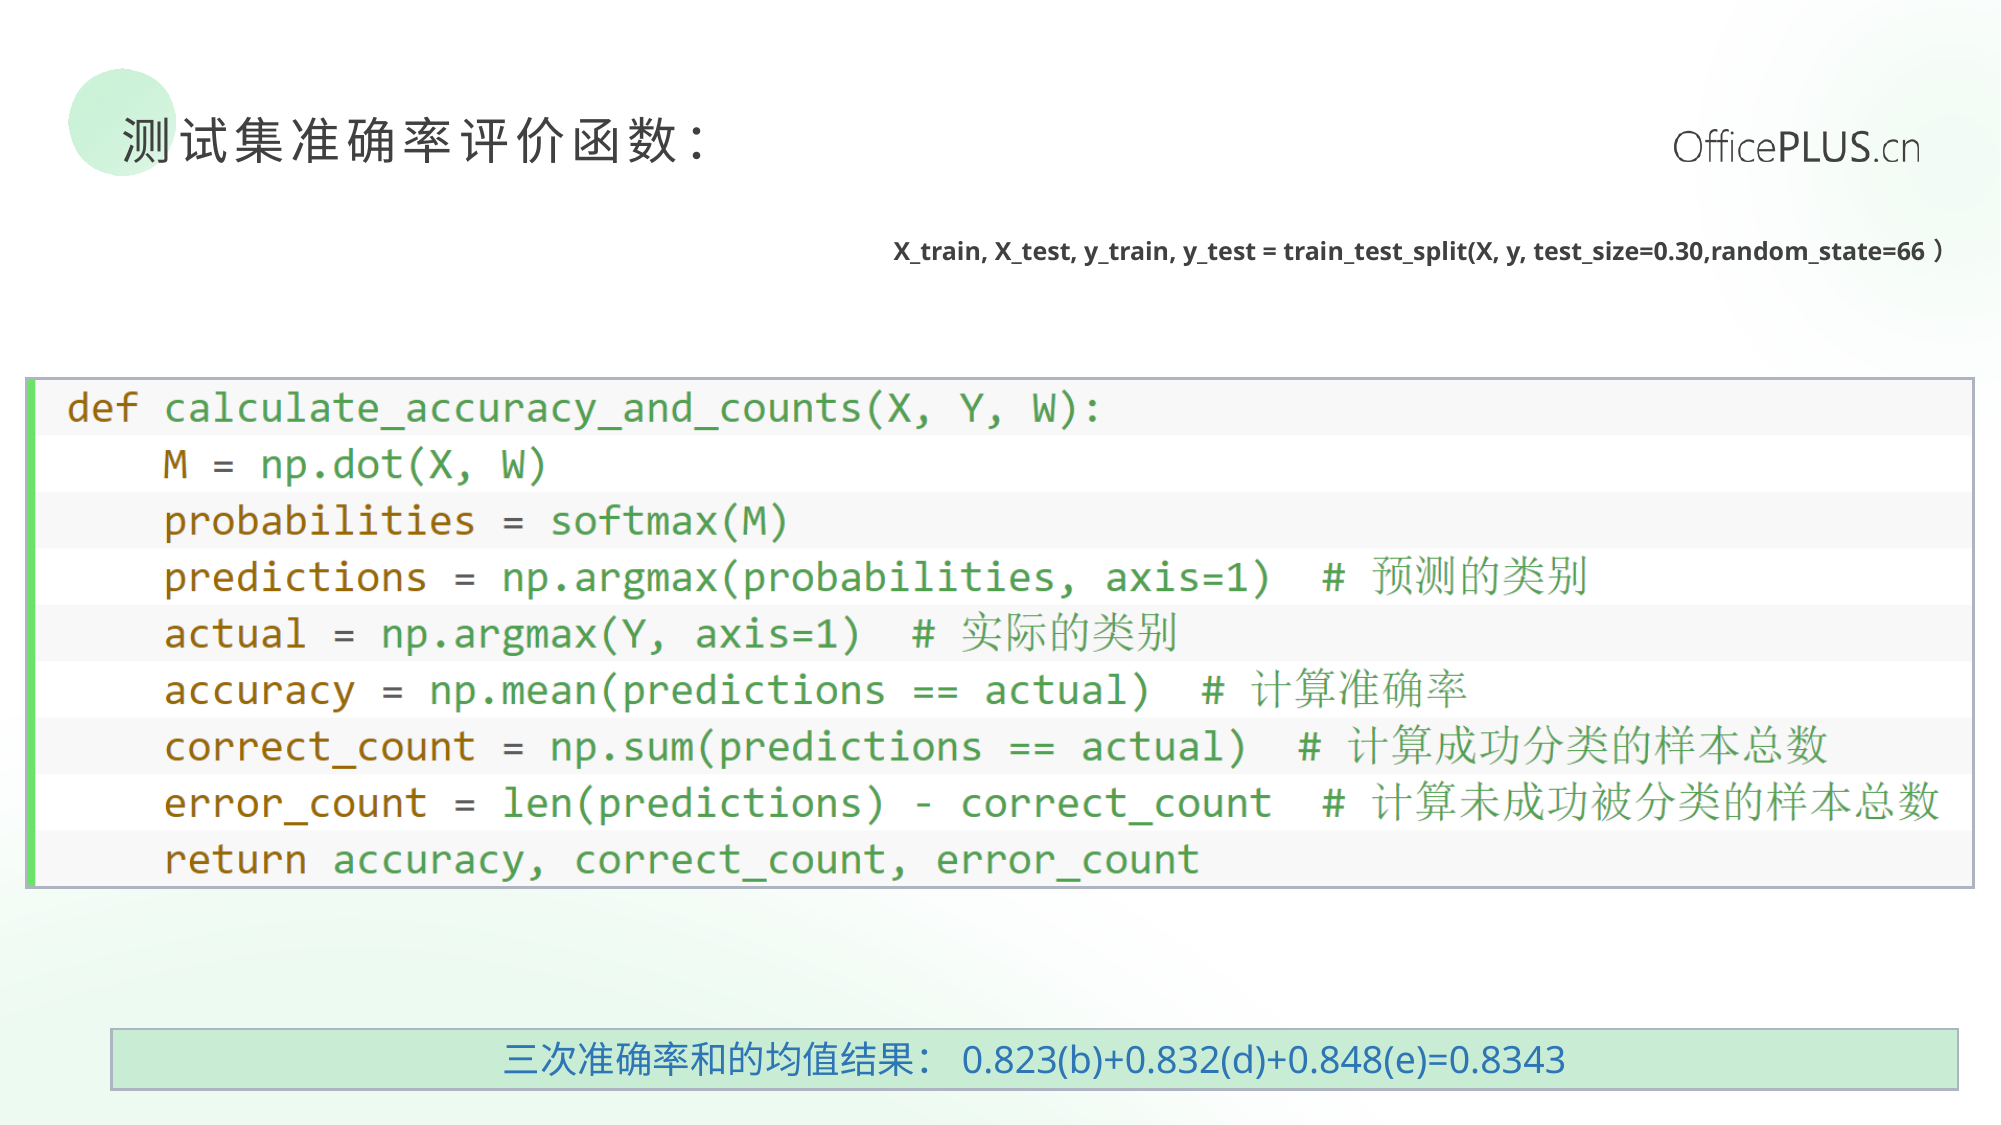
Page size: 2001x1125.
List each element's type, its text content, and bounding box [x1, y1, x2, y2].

picture [28, 380, 1972, 886]
list 测试集准确率评价函数： X_train, X_test, y_train, y_test = train_test_split(X, y, test_size=0.30,random_state=66） [121, 116, 1959, 270]
text_box 三次准确率和的均值结果：0.823(b)+0.832(d)+0.848(e)=0.8343 [111, 1029, 1958, 1090]
